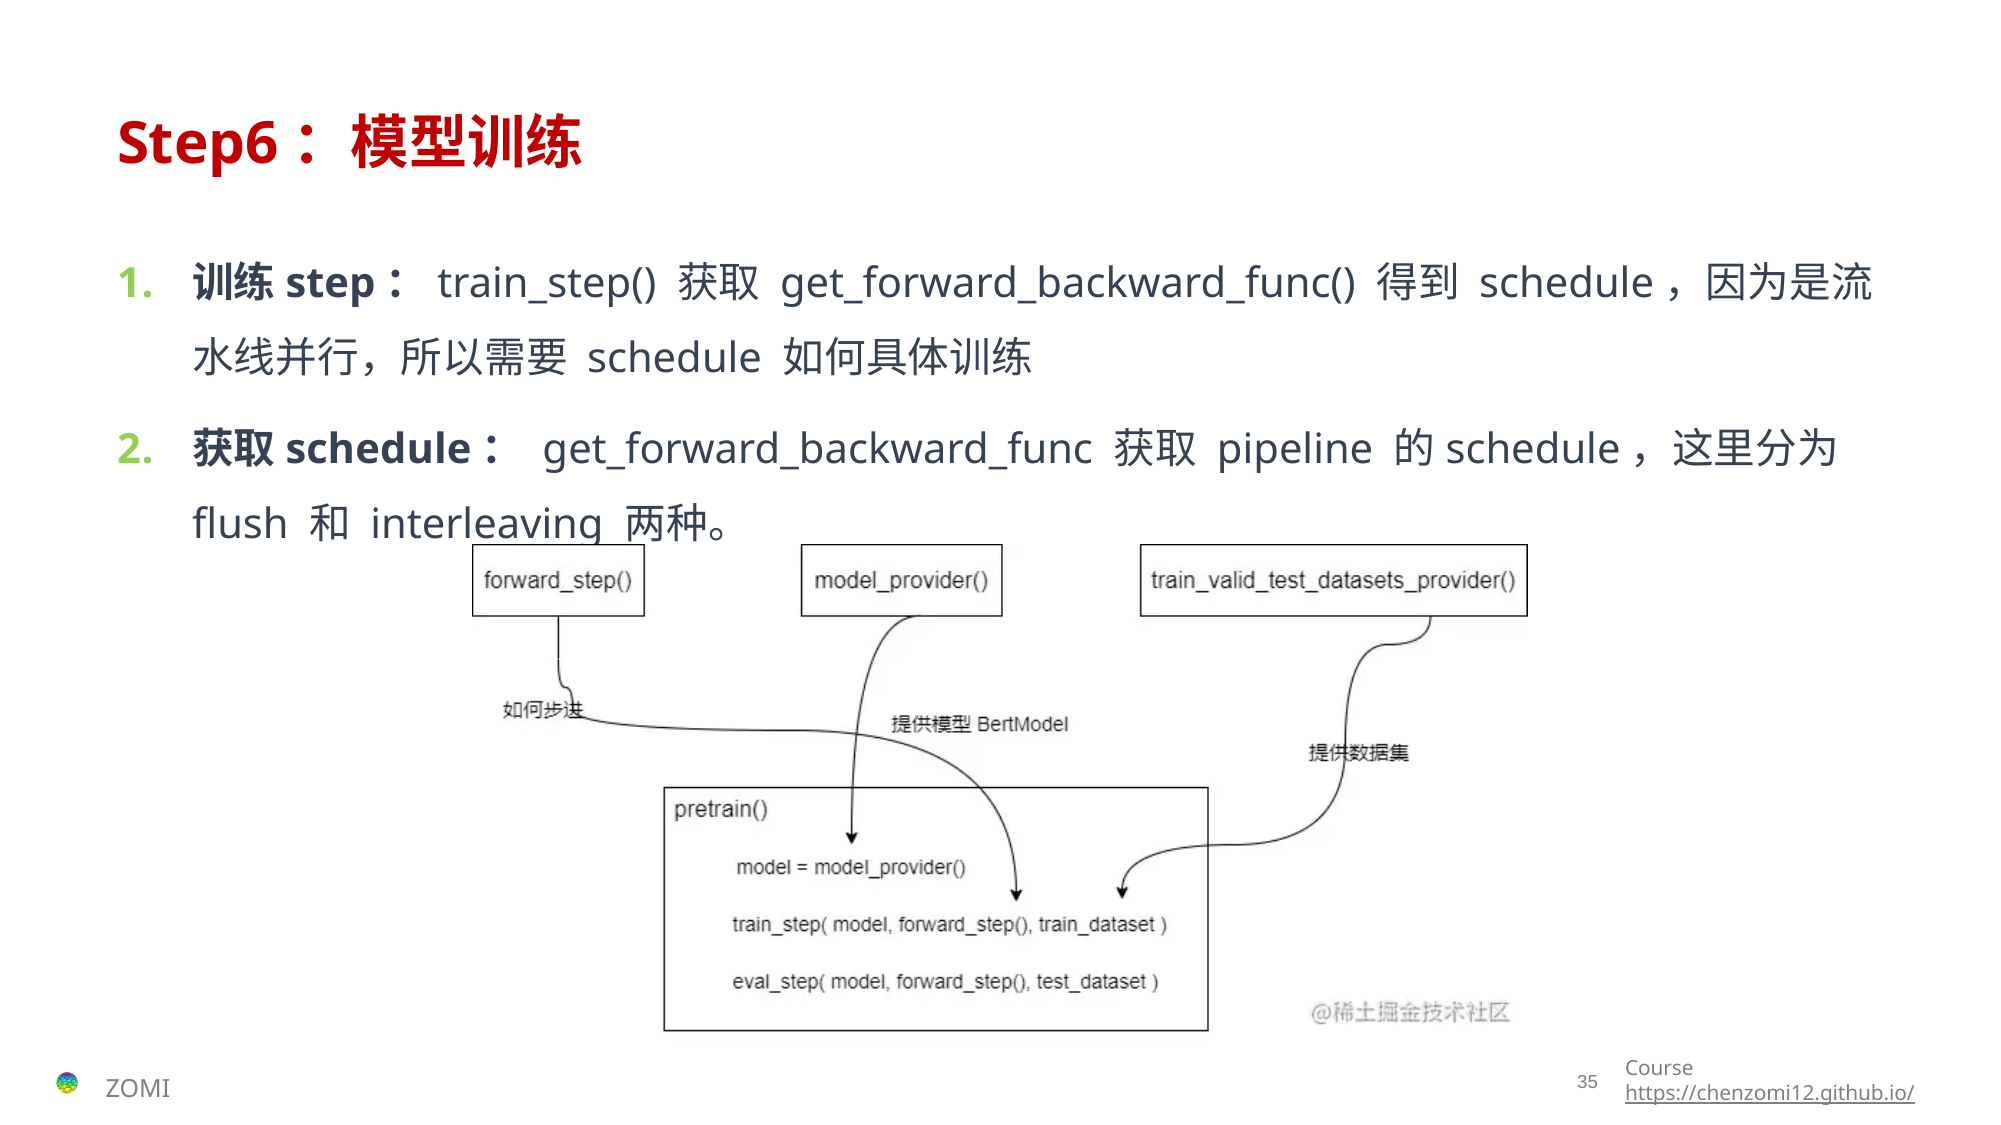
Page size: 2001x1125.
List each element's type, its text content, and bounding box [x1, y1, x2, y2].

picture [57, 1073, 77, 1093]
title Step6：模型训练 [102, 91, 1901, 189]
list 训练step：train_step() 获取 get_forward_backward_func() 得到 schedule，因为是流水线并行，所以需要 schedule 如何具体训练 获取schedule： get_forward_backward_func 获取 pipeline 的schedule，这里分为 flush 和 interleaving 两种。 [102, 223, 1901, 1043]
picture [472, 544, 1529, 1043]
